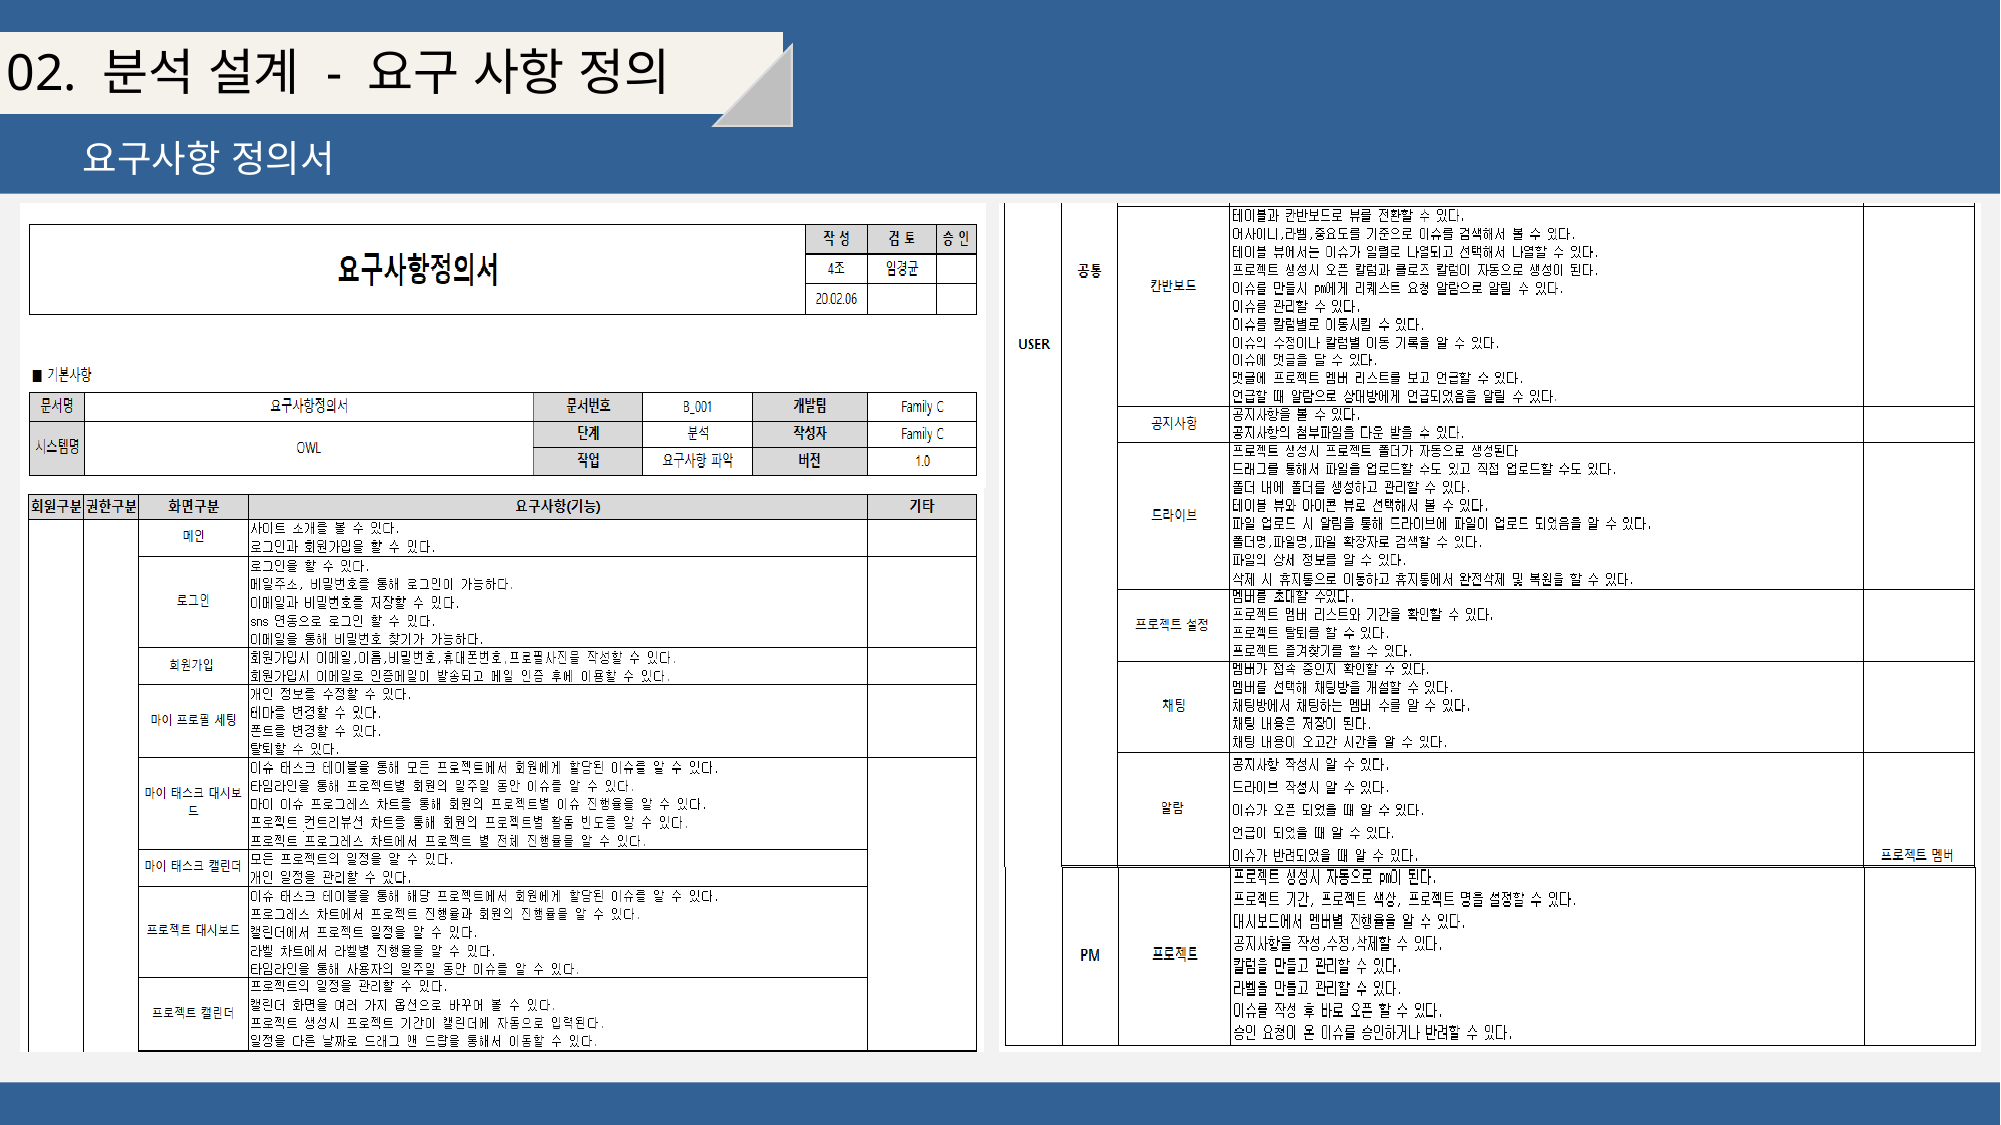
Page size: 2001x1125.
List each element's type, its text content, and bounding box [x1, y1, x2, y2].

text_box 요구사항 정의서 [67, 127, 350, 188]
text_box 02. 분석 설계 - 요구 사항 정의 [0, 32, 686, 108]
text_box [711, 42, 793, 127]
picture [20, 203, 986, 1052]
text_box [0, 192, 2000, 1084]
picture [999, 203, 1981, 1052]
text_box [0, 32, 783, 114]
